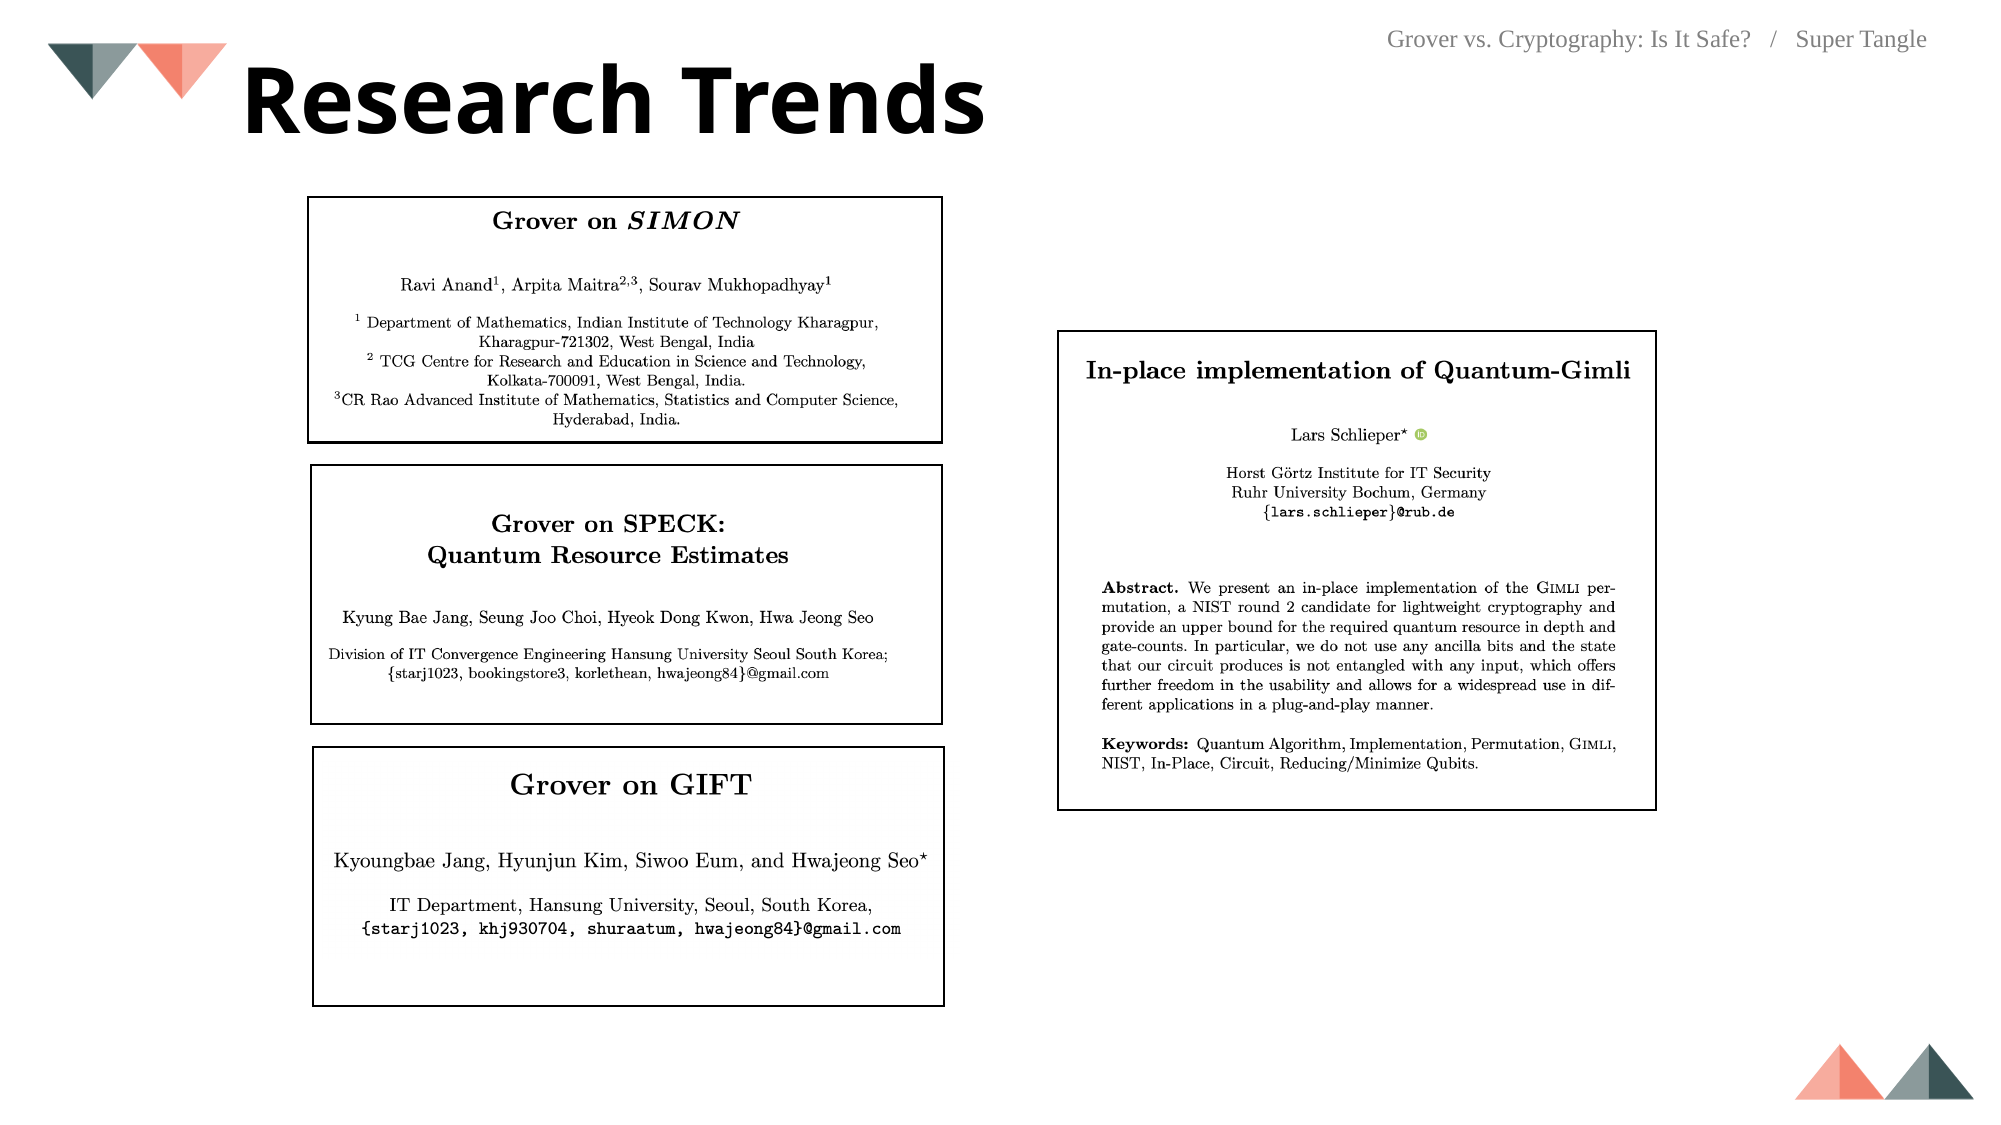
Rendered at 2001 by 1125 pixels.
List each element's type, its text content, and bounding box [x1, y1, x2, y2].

text_box [921, 196, 943, 444]
text_box [307, 196, 321, 444]
text_box Research Trends [225, 47, 2000, 173]
picture [322, 761, 960, 959]
picture [1059, 344, 1643, 781]
text_box [1057, 330, 1657, 811]
text_box [310, 464, 943, 725]
picture [297, 471, 929, 720]
text_box [312, 746, 945, 1007]
picture [321, 180, 921, 466]
